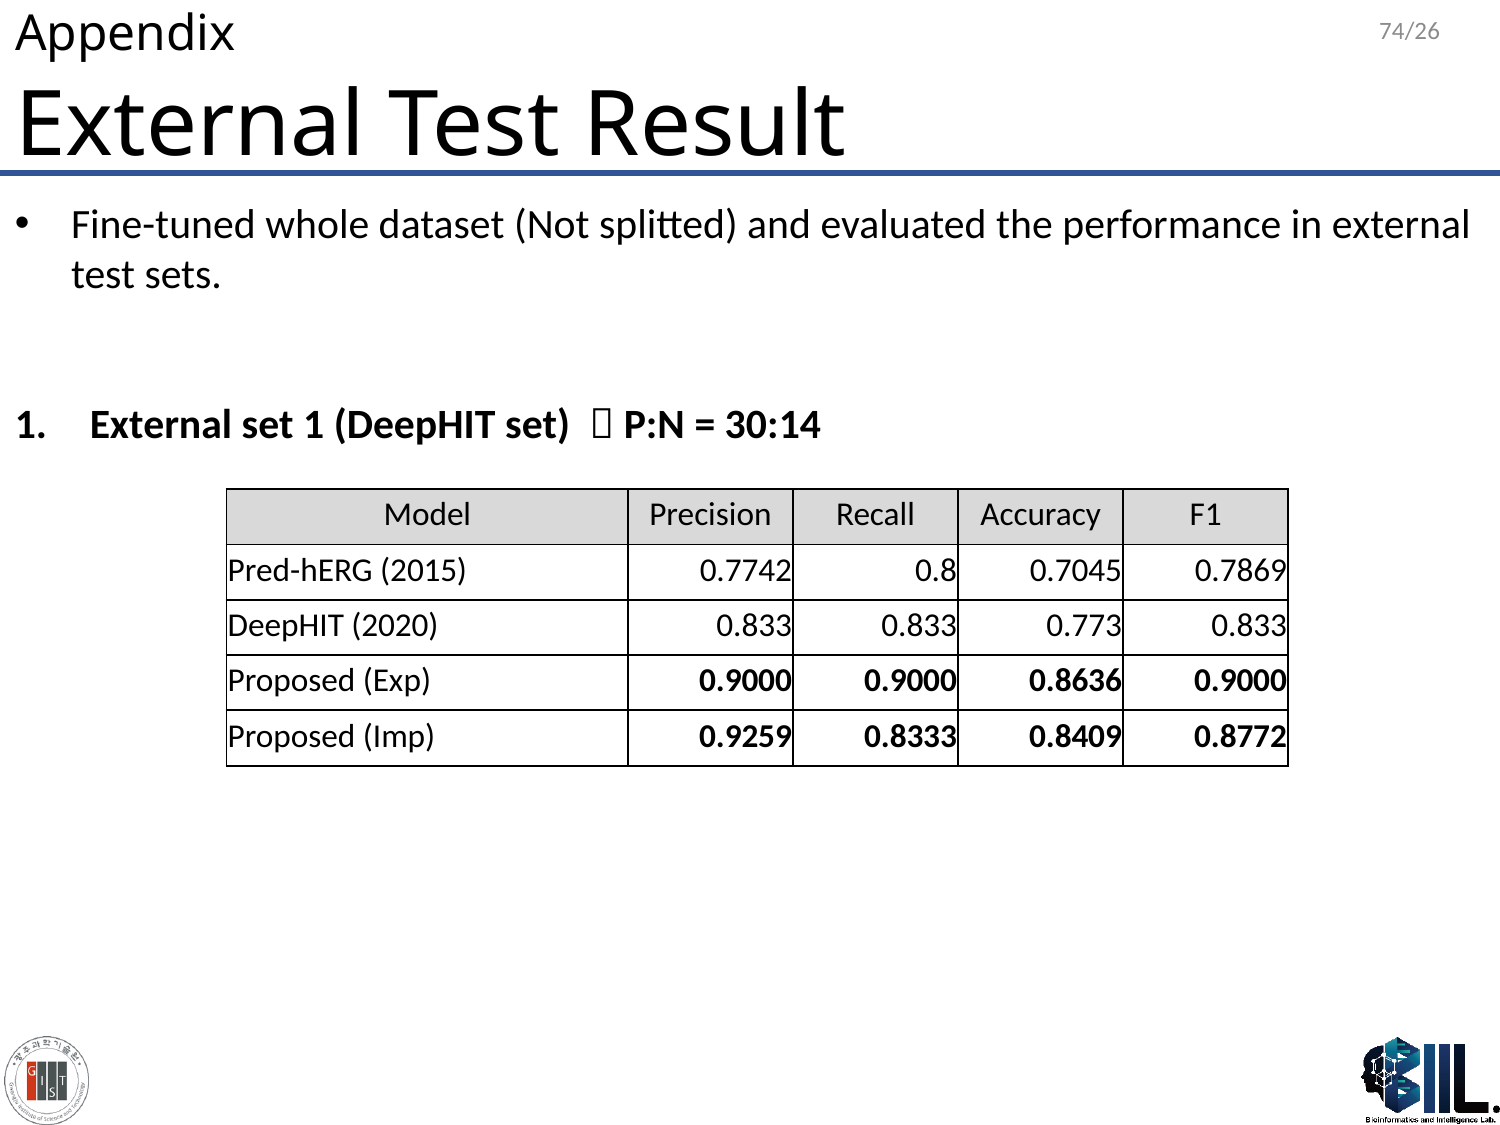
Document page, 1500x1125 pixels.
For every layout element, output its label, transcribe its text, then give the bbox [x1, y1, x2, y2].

table_cell DeepHIT (2020) [227, 601, 627, 654]
slide_number 74/26 [1117, 0, 1455, 60]
picture [4, 1036, 89, 1125]
table_cell 0.8 [794, 545, 957, 599]
table_header F1 [1124, 490, 1287, 544]
table_header Precision [629, 490, 792, 544]
table_header Recall [794, 490, 957, 544]
picture [1361, 1037, 1500, 1125]
table_cell 0.833 [1124, 601, 1287, 654]
table_header Model [227, 490, 627, 544]
table_cell 0.833 [629, 601, 792, 654]
text_box External Test Result [0, 176, 1238, 183]
table_cell 0.9000 [1124, 656, 1287, 709]
title Appendix [0, 0, 602, 68]
table_cell 0.773 [959, 601, 1122, 654]
table_cell 0.8772 [1124, 711, 1287, 765]
table_cell 0.7742 [629, 545, 792, 599]
table_cell 0.8409 [959, 711, 1122, 765]
table_cell Pred-hERG (2015) [227, 545, 627, 599]
table_cell 0.7869 [1124, 545, 1287, 599]
table_cell 0.8636 [959, 656, 1122, 709]
table_cell Proposed (Exp) [227, 656, 627, 709]
table_cell 0.7045 [959, 545, 1122, 599]
table_cell 0.9000 [629, 656, 792, 709]
table_cell Proposed (Imp) [227, 711, 627, 765]
table_header Accuracy [959, 490, 1122, 544]
text_box Fine-tuned whole dataset (Not splitted) and evaluated the performance in external test sets. External set 1 (DeepHIT set)  P:N = 30:14 [0, 189, 1500, 855]
table_cell 0.833 [794, 601, 957, 654]
table_cell 0.9259 [629, 711, 792, 765]
table_cell 0.8333 [794, 711, 957, 765]
table_cell 0.9000 [794, 656, 957, 709]
text_box External Test Result [0, 68, 1238, 170]
